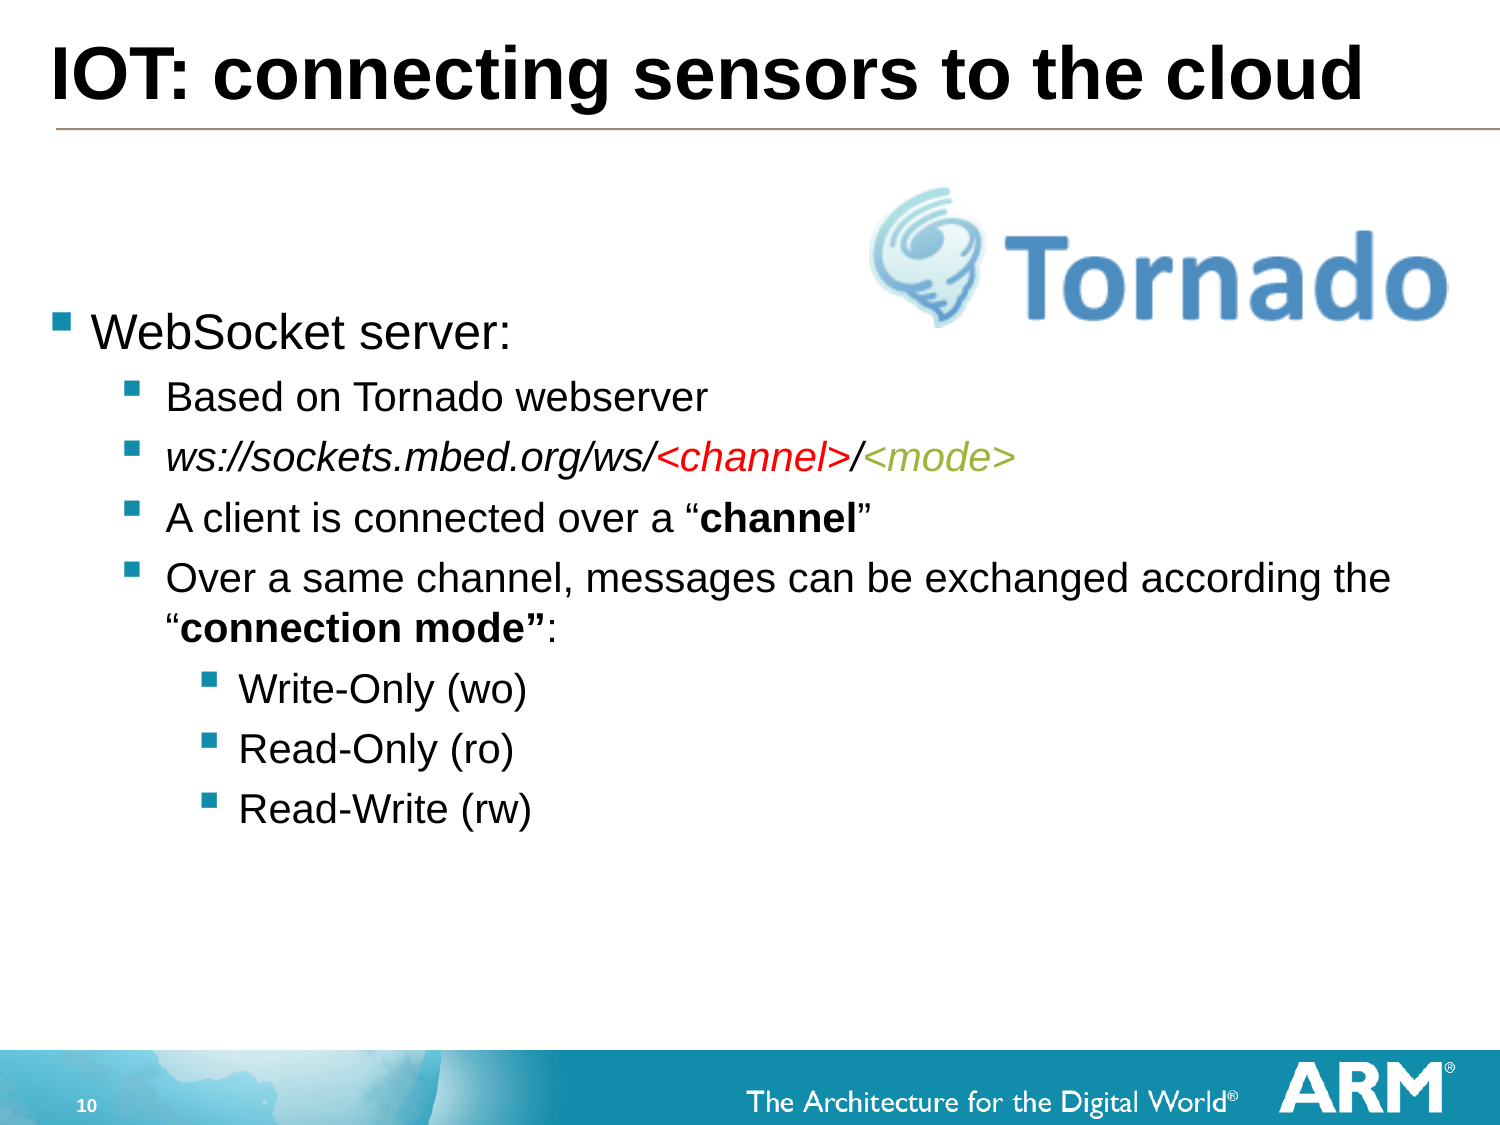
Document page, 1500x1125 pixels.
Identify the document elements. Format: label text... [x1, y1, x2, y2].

title IOT: connecting sensors to the cloud [35, 1, 1476, 139]
picture [0, 780, 1500, 1125]
list WebSocket server: Based on Tornado webserver ws://sockets.mbed.org/ws/<channel>/<mode> A client is connected over a “channel” Over a same channel, messages can be exchanged according the “connection mode”: Write-Only (wo) Read-Only (ro) Read-Write (rw) [31, 291, 1473, 818]
picture [869, 182, 1449, 329]
